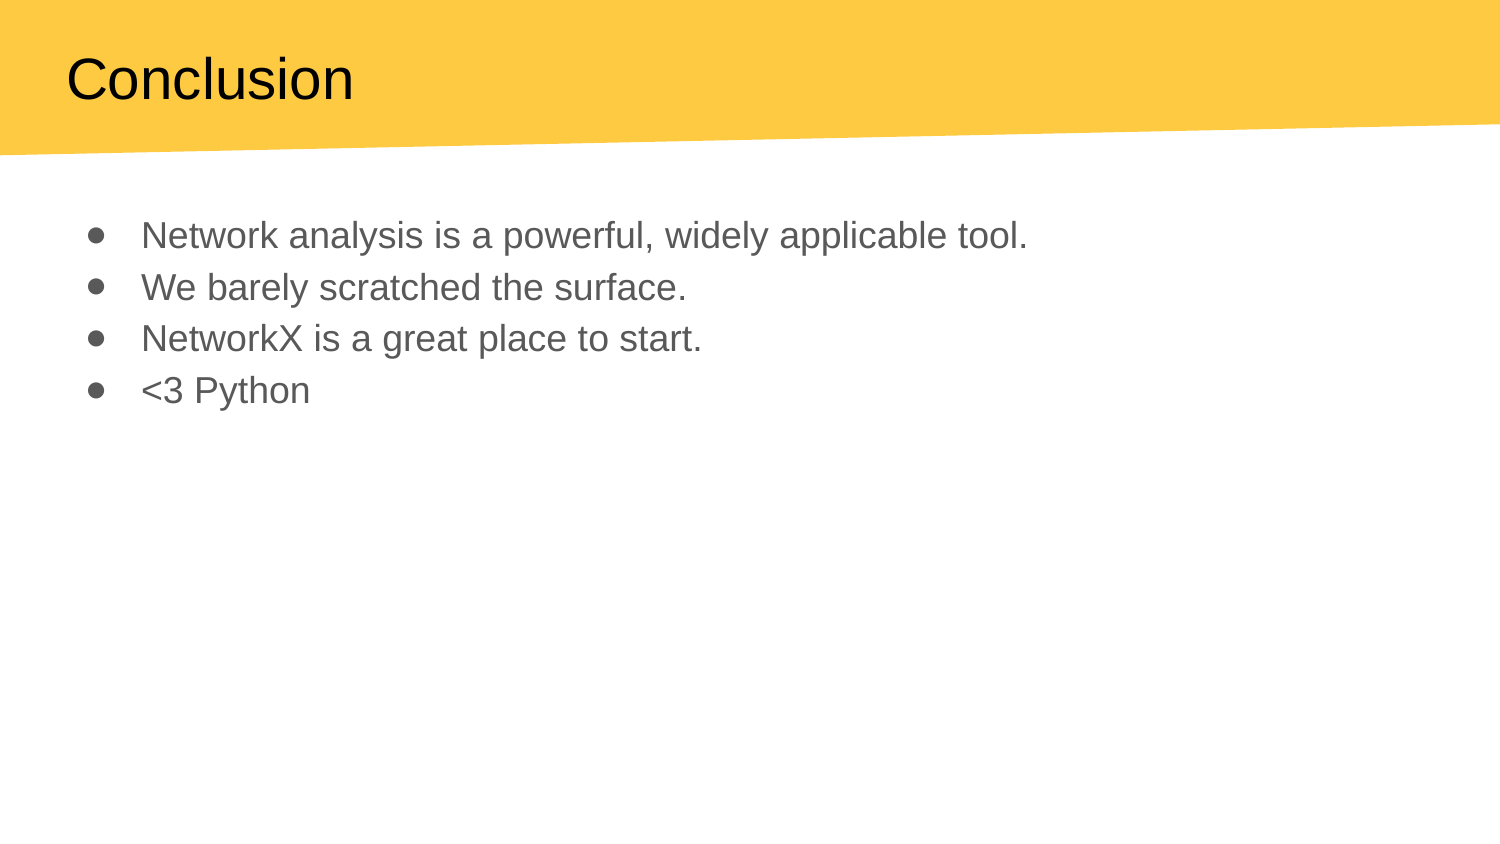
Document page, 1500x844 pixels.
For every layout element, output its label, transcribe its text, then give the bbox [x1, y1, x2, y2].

list Network analysis is a powerful, widely applicable tool. We barely scratched the surface. NetworkX is a great place to start. <3 Python [51, 189, 1449, 750]
title Conclusion [51, 26, 1449, 120]
text_box [0, 0, 1500, 156]
